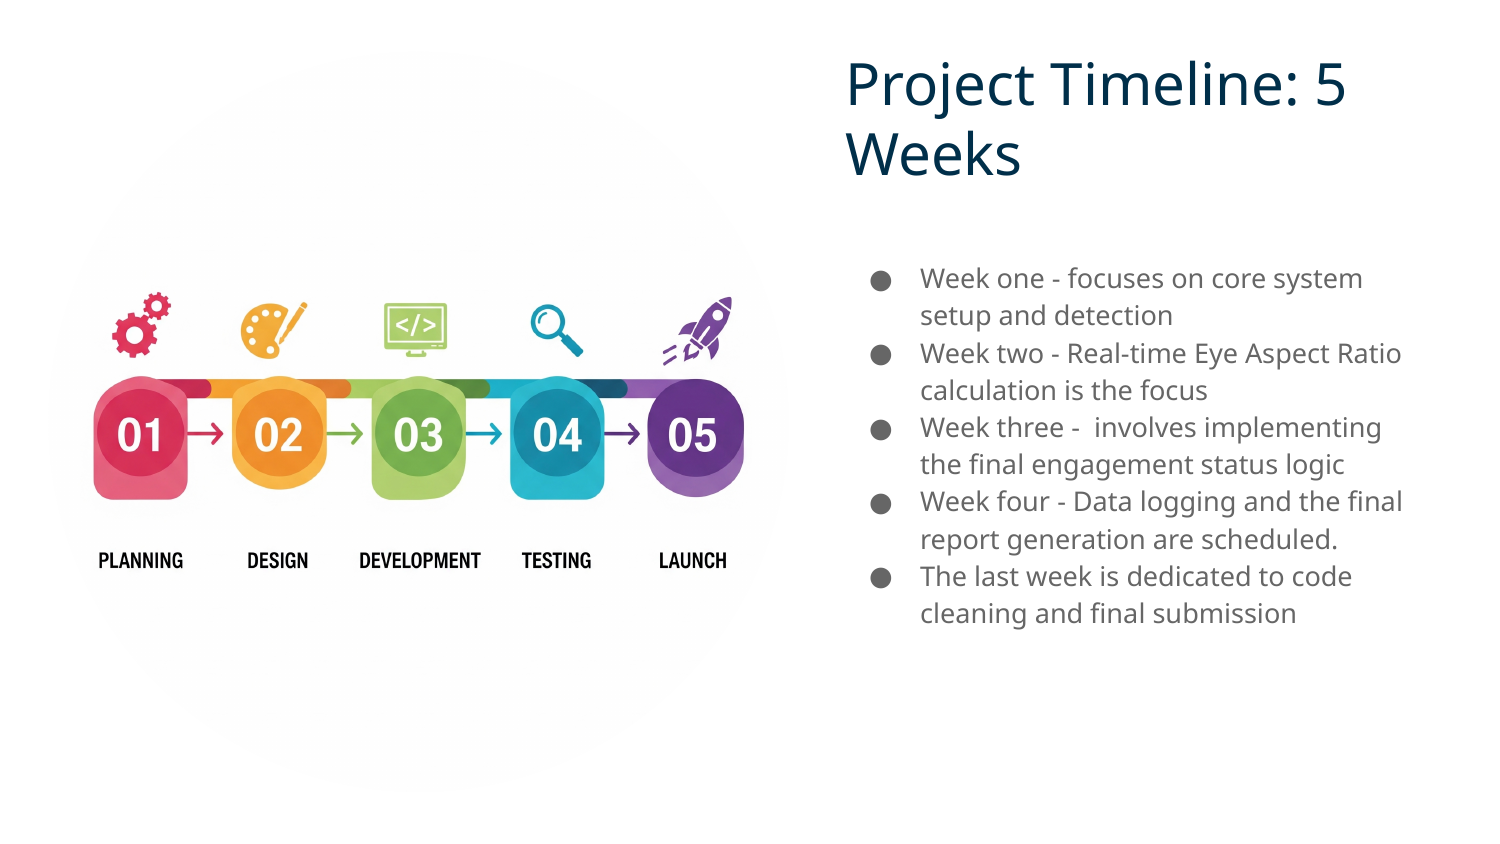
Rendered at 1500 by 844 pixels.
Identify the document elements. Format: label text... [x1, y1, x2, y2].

title Project Timeline: 5 Weeks [845, 47, 1428, 227]
list Week one - focuses on core system setup and detection Week two - Real-time Eye Aspect Ratio calculation is the focus Week three - involves implementing the final engagement status logic Week four - Data logging and the final report generation are scheduled. The last week is dedicated to code cleaning and final submission [845, 256, 1428, 797]
picture [48, 51, 789, 793]
